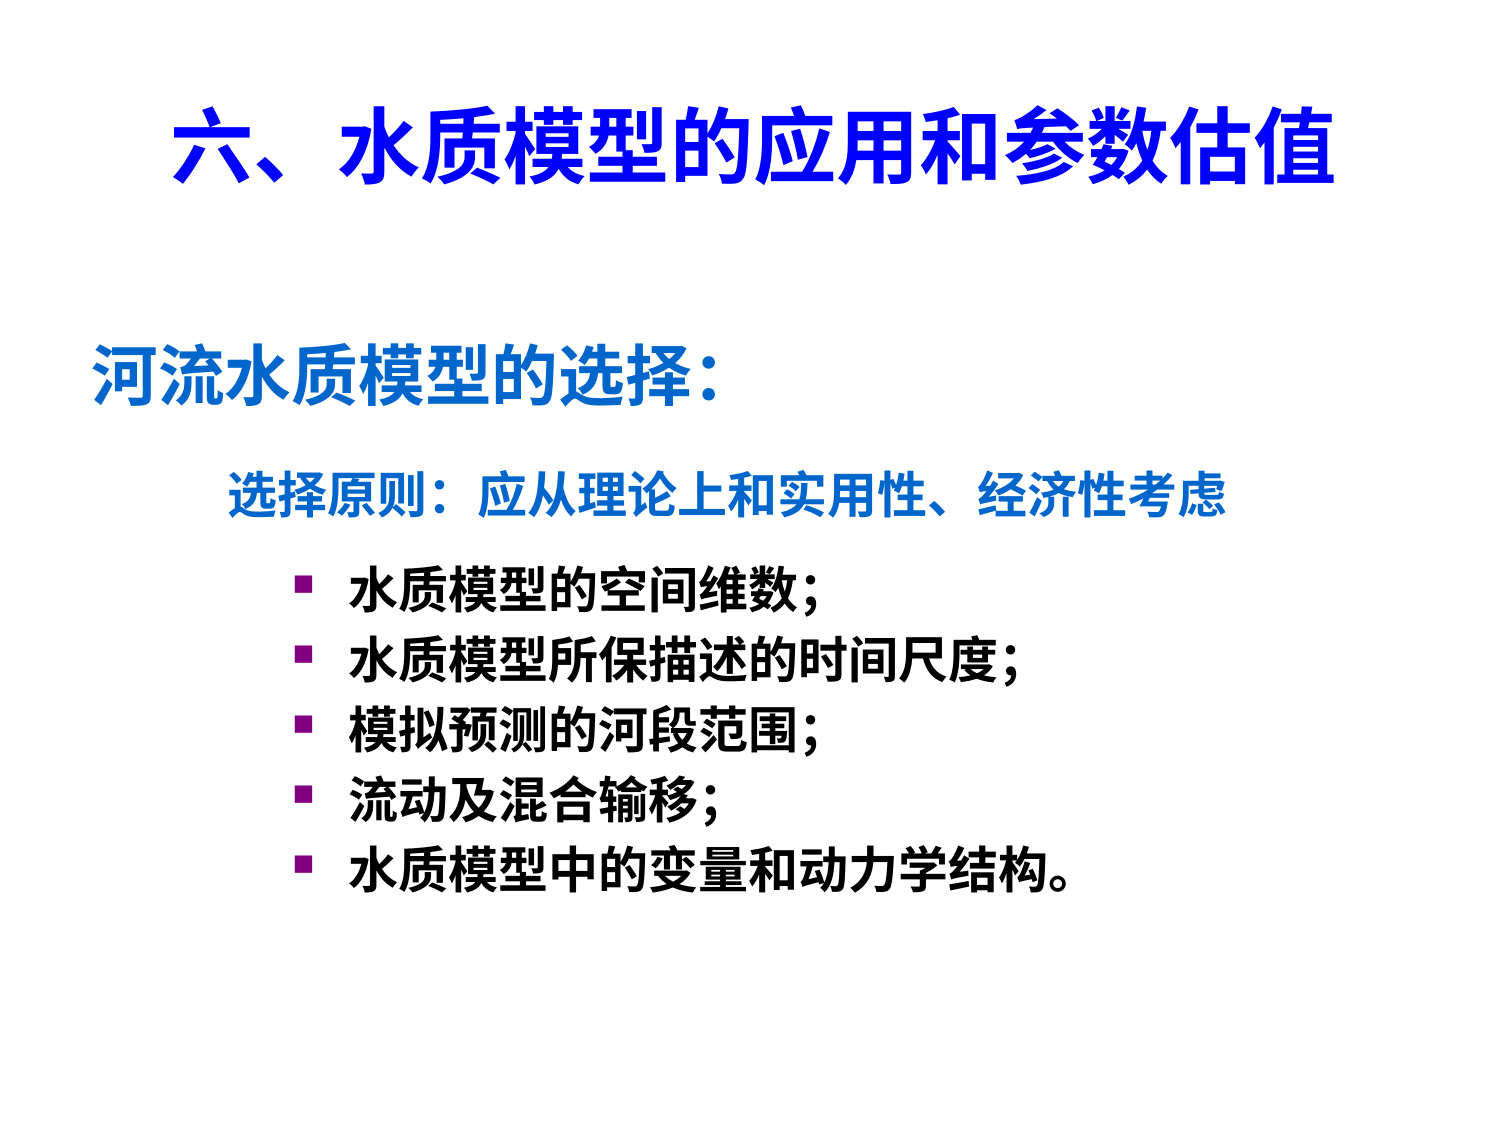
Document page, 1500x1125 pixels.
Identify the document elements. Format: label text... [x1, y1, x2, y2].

text_box 河流水质模型的选择： [76, 326, 857, 457]
text_box 水质模型的空间维数； 水质模型所保描述的时间尺度； 模拟预测的河段范围； 流动及混合输移； 水质模型中的变量和动力学结构。 [277, 550, 1235, 1024]
text_box 六、水质模型的应用和参数估值 [41, 66, 1467, 202]
text_box 选择原则：应从理论上和实用性、经济性考虑 [88, 456, 1376, 587]
